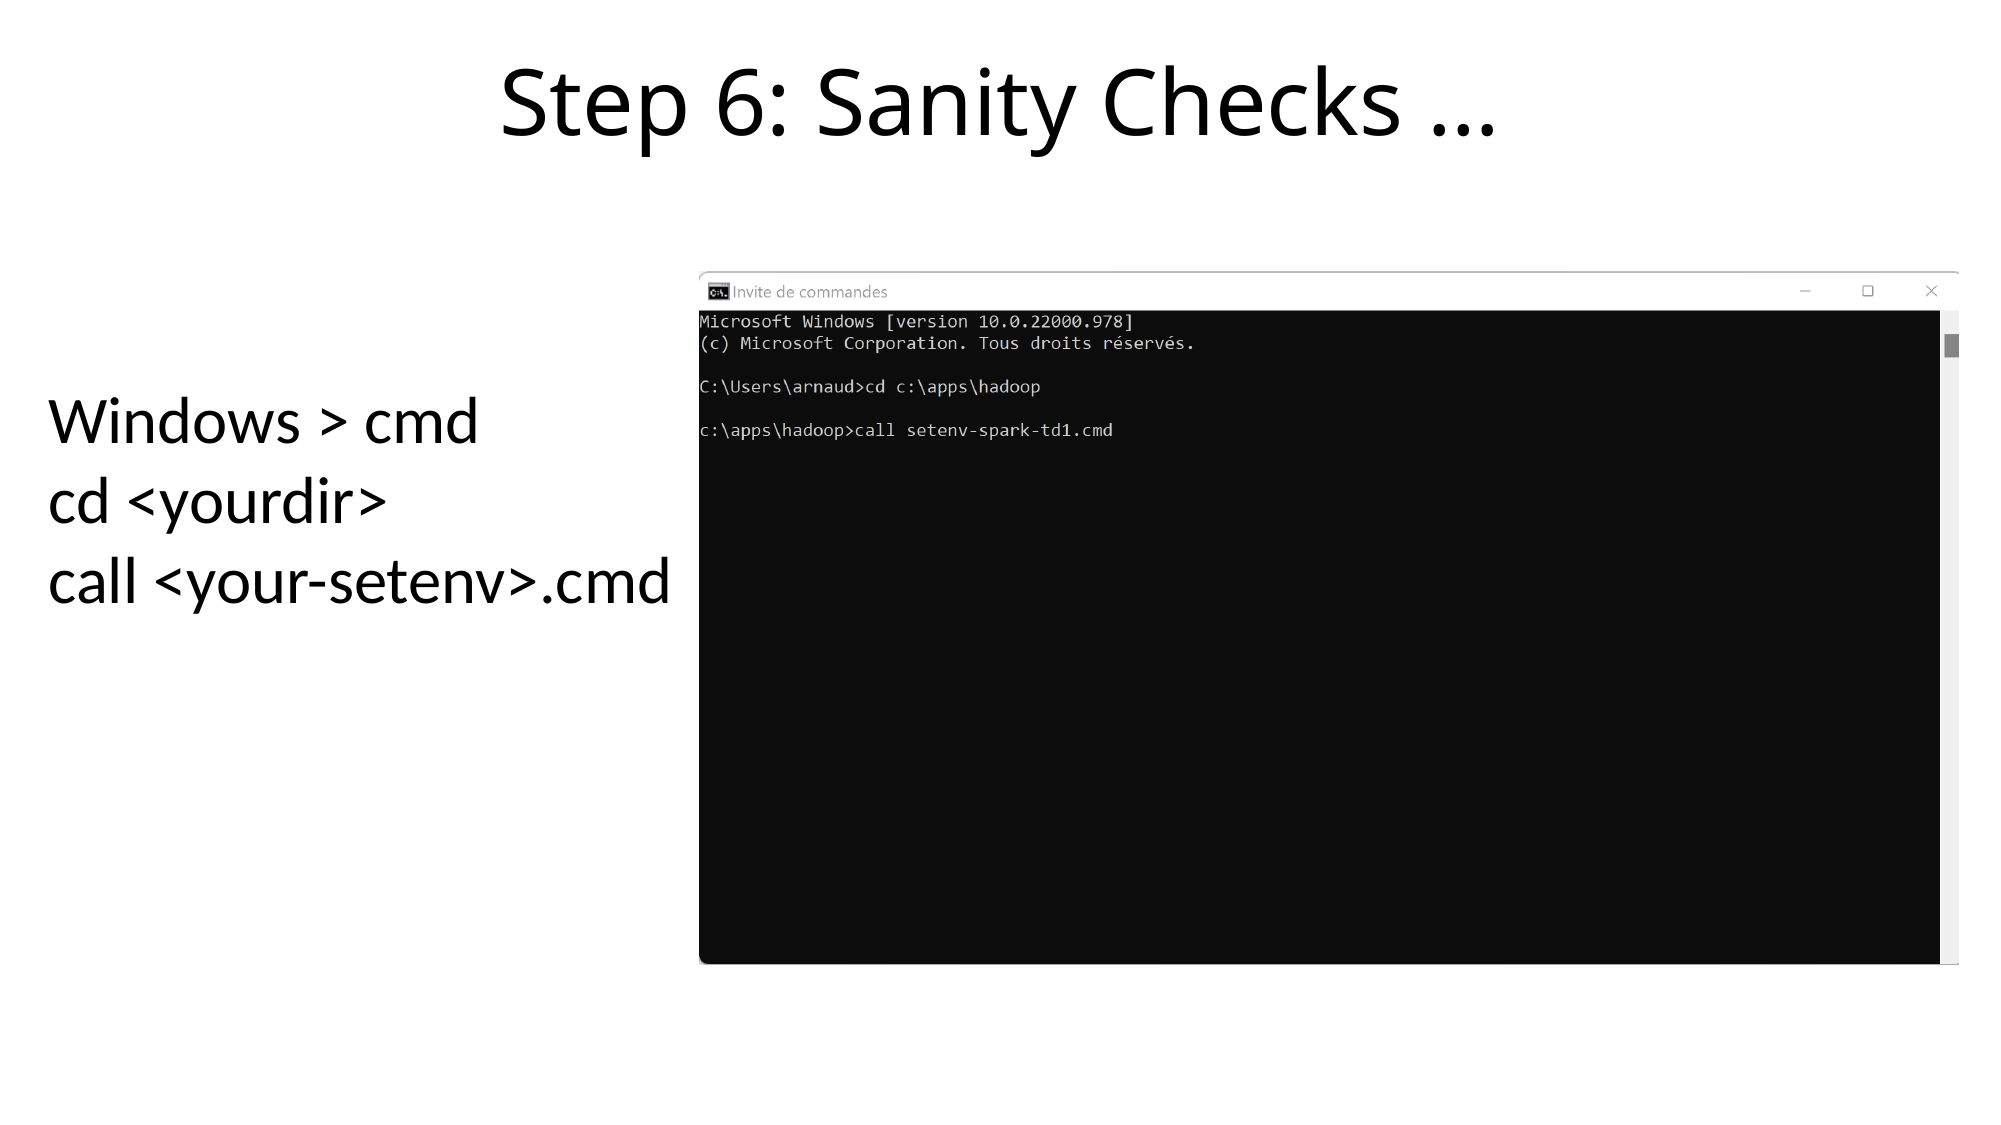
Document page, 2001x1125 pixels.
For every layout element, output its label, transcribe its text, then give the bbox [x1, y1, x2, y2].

title Step 6: Sanity Checks … [137, 38, 1863, 174]
picture [699, 271, 1959, 965]
text_box Windows > cmd cd <yourdir> call <your-setenv>.cmd [33, 369, 688, 625]
